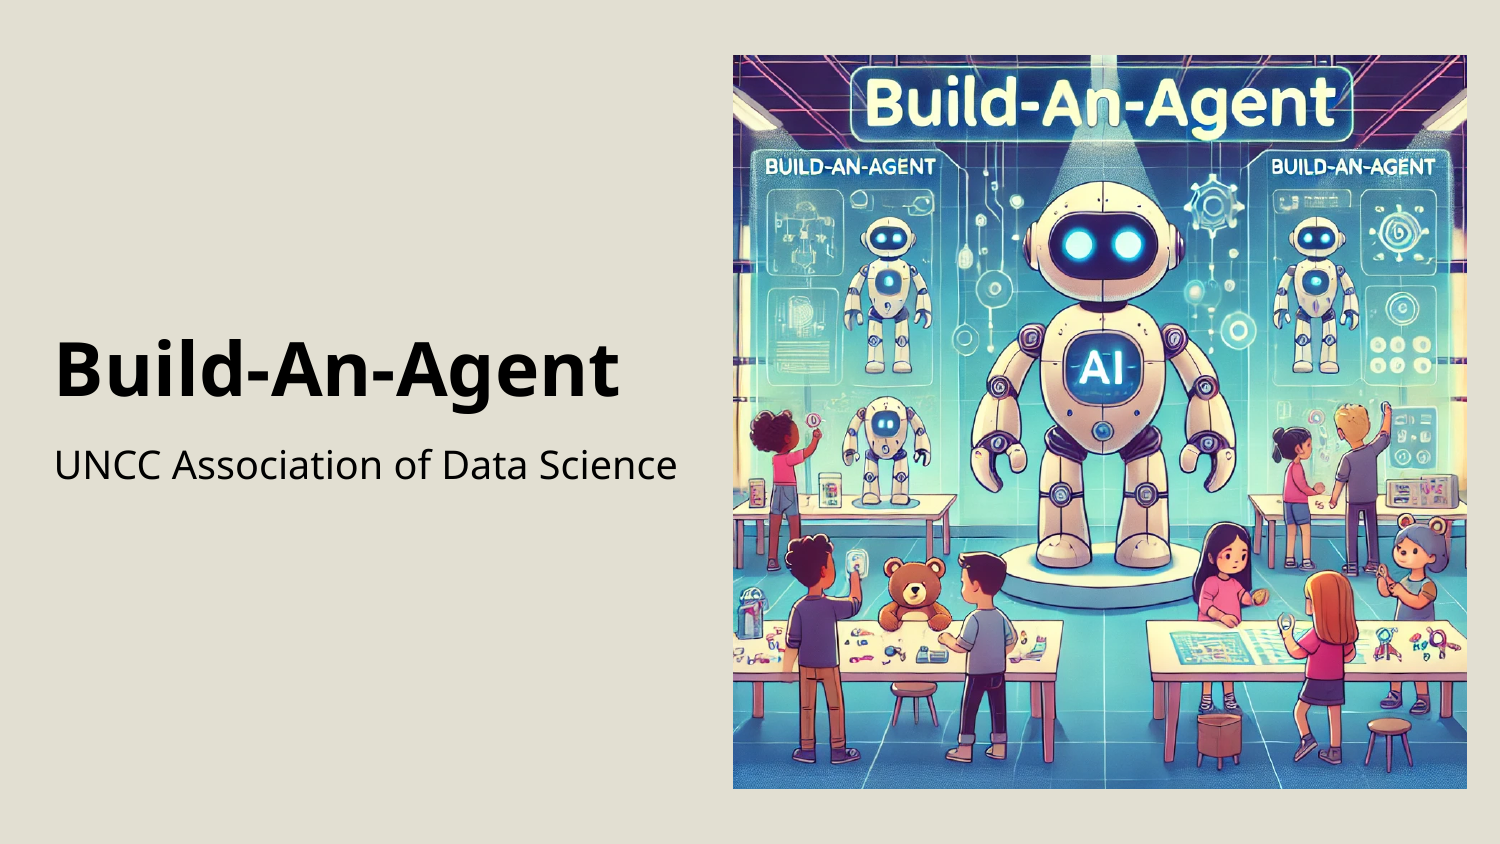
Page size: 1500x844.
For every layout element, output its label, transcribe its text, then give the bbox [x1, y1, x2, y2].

list UNCC Association of Data Science [38, 426, 715, 552]
picture [733, 54, 1467, 789]
title Build-An-Agent [38, 291, 715, 426]
